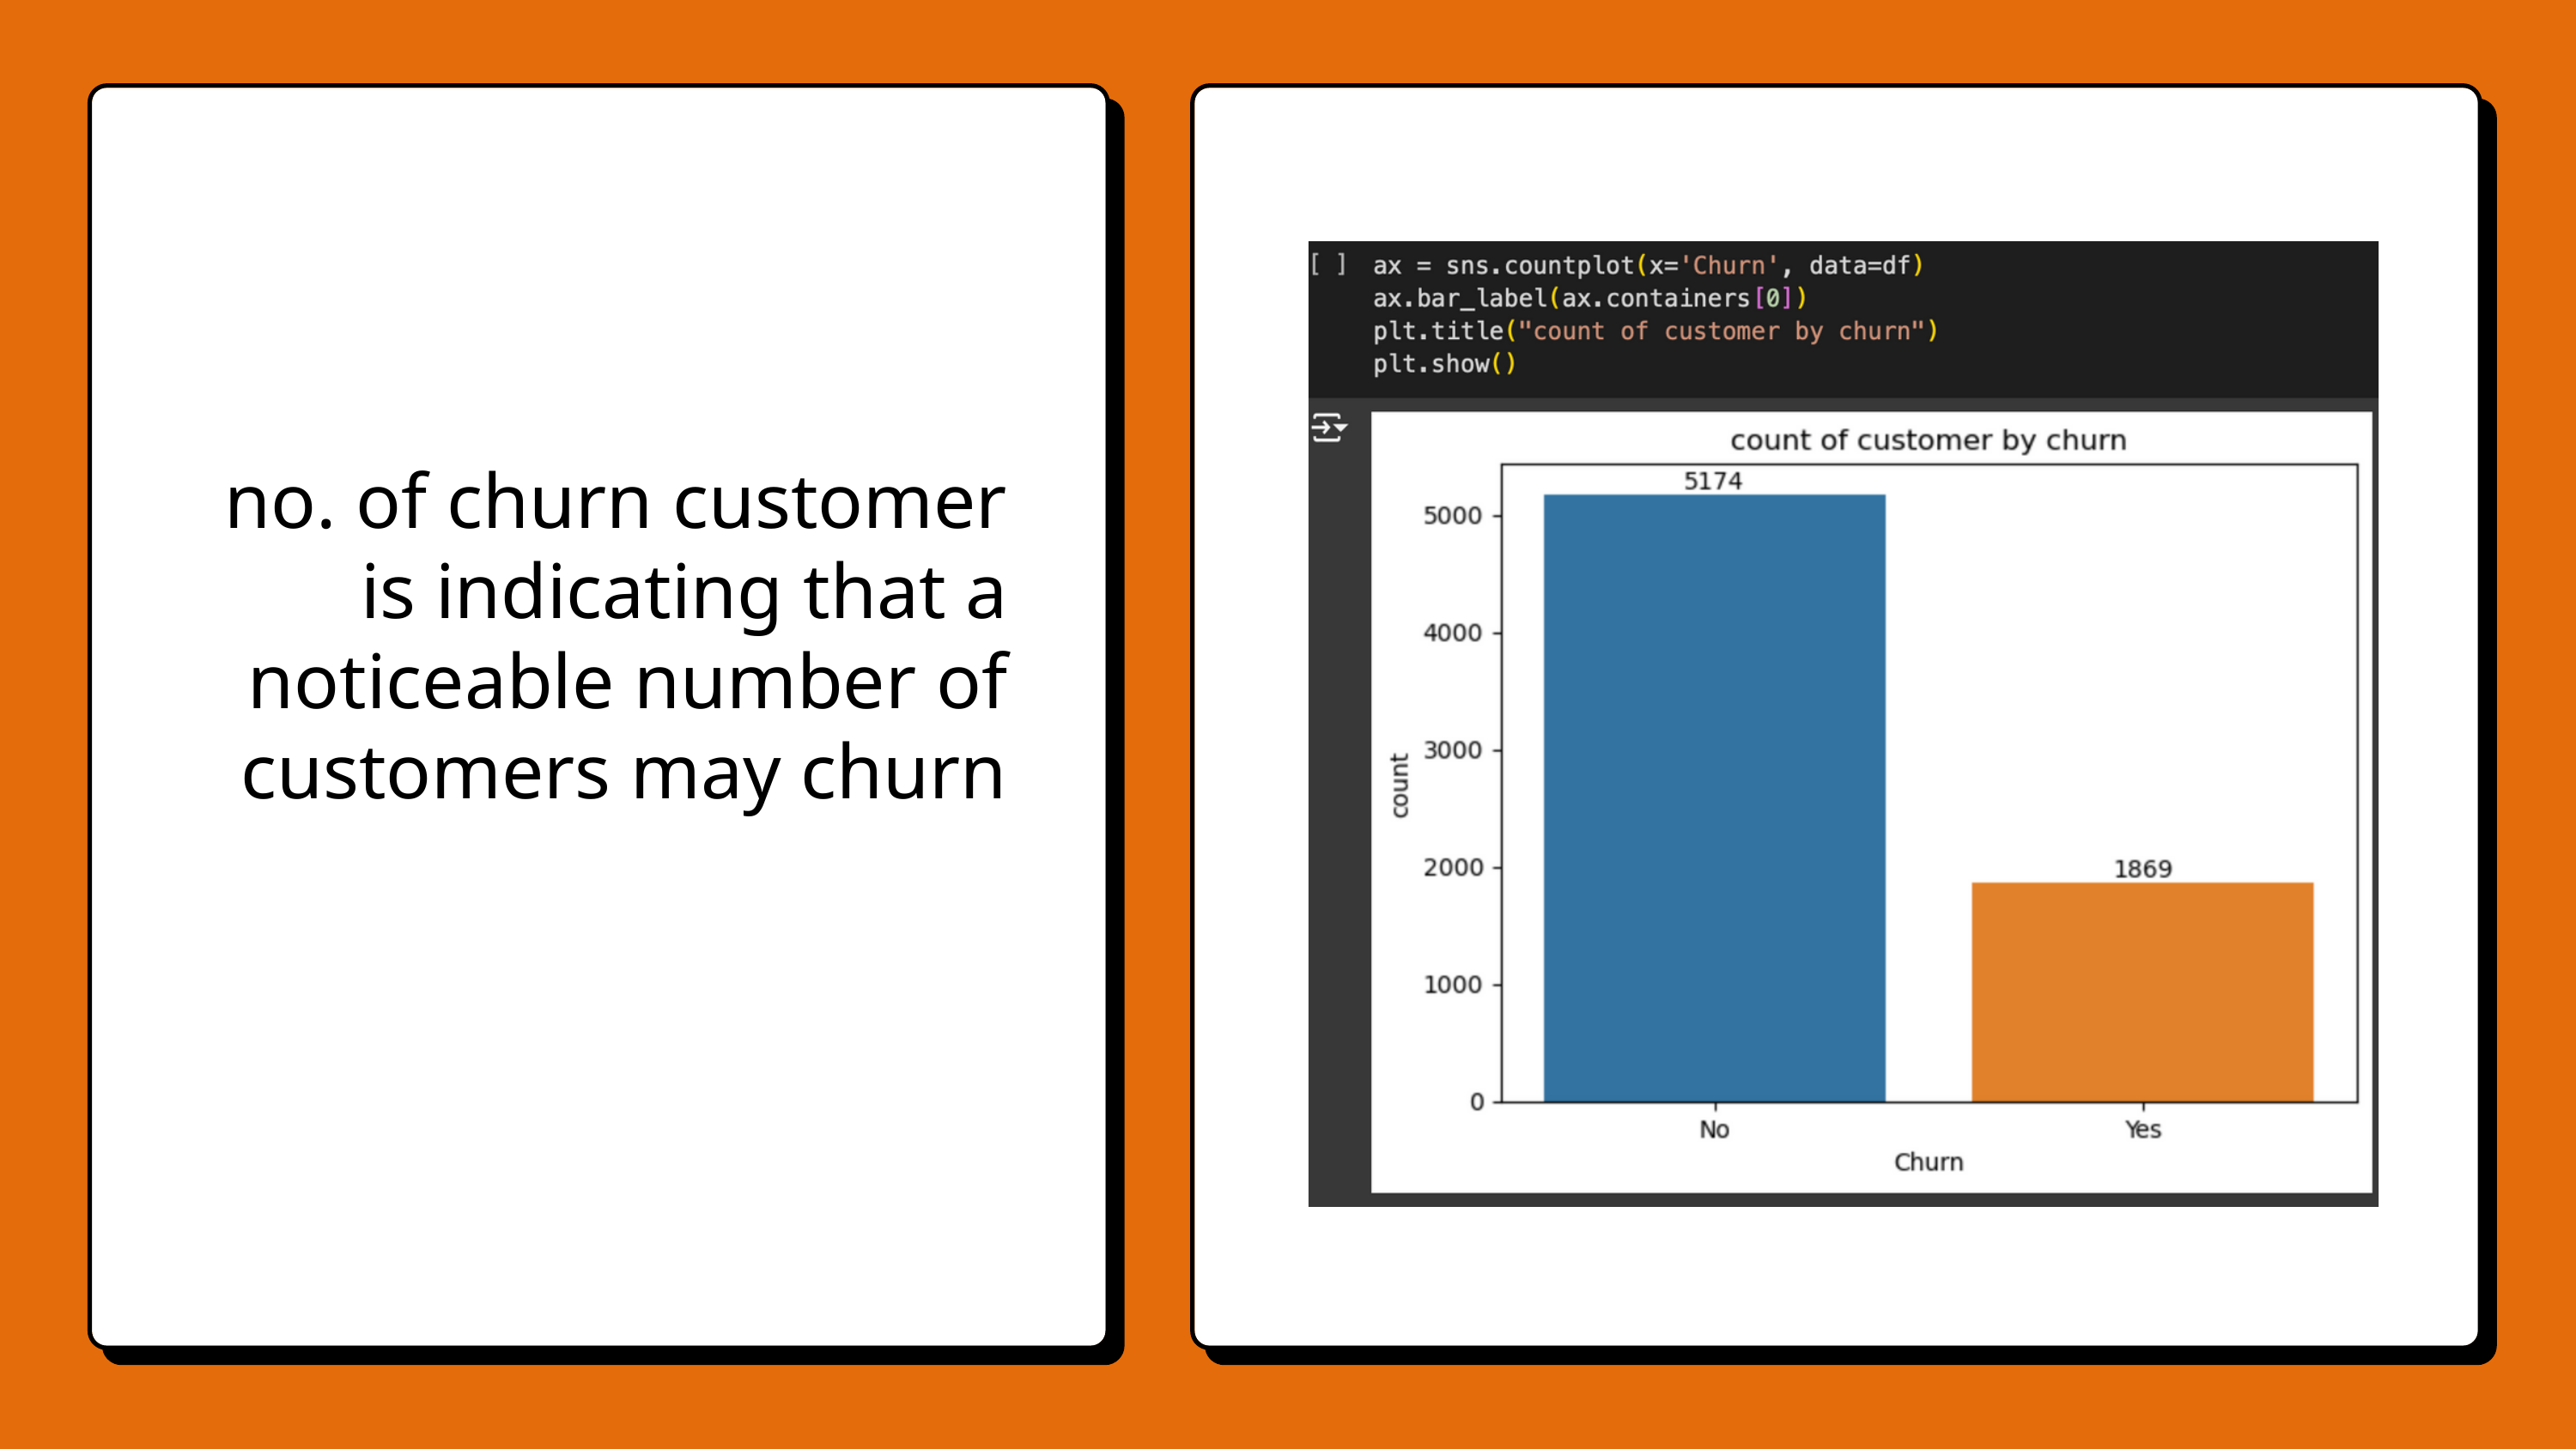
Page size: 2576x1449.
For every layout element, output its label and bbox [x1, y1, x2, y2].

text_box [1189, 82, 2498, 1366]
text_box [87, 82, 1125, 1366]
